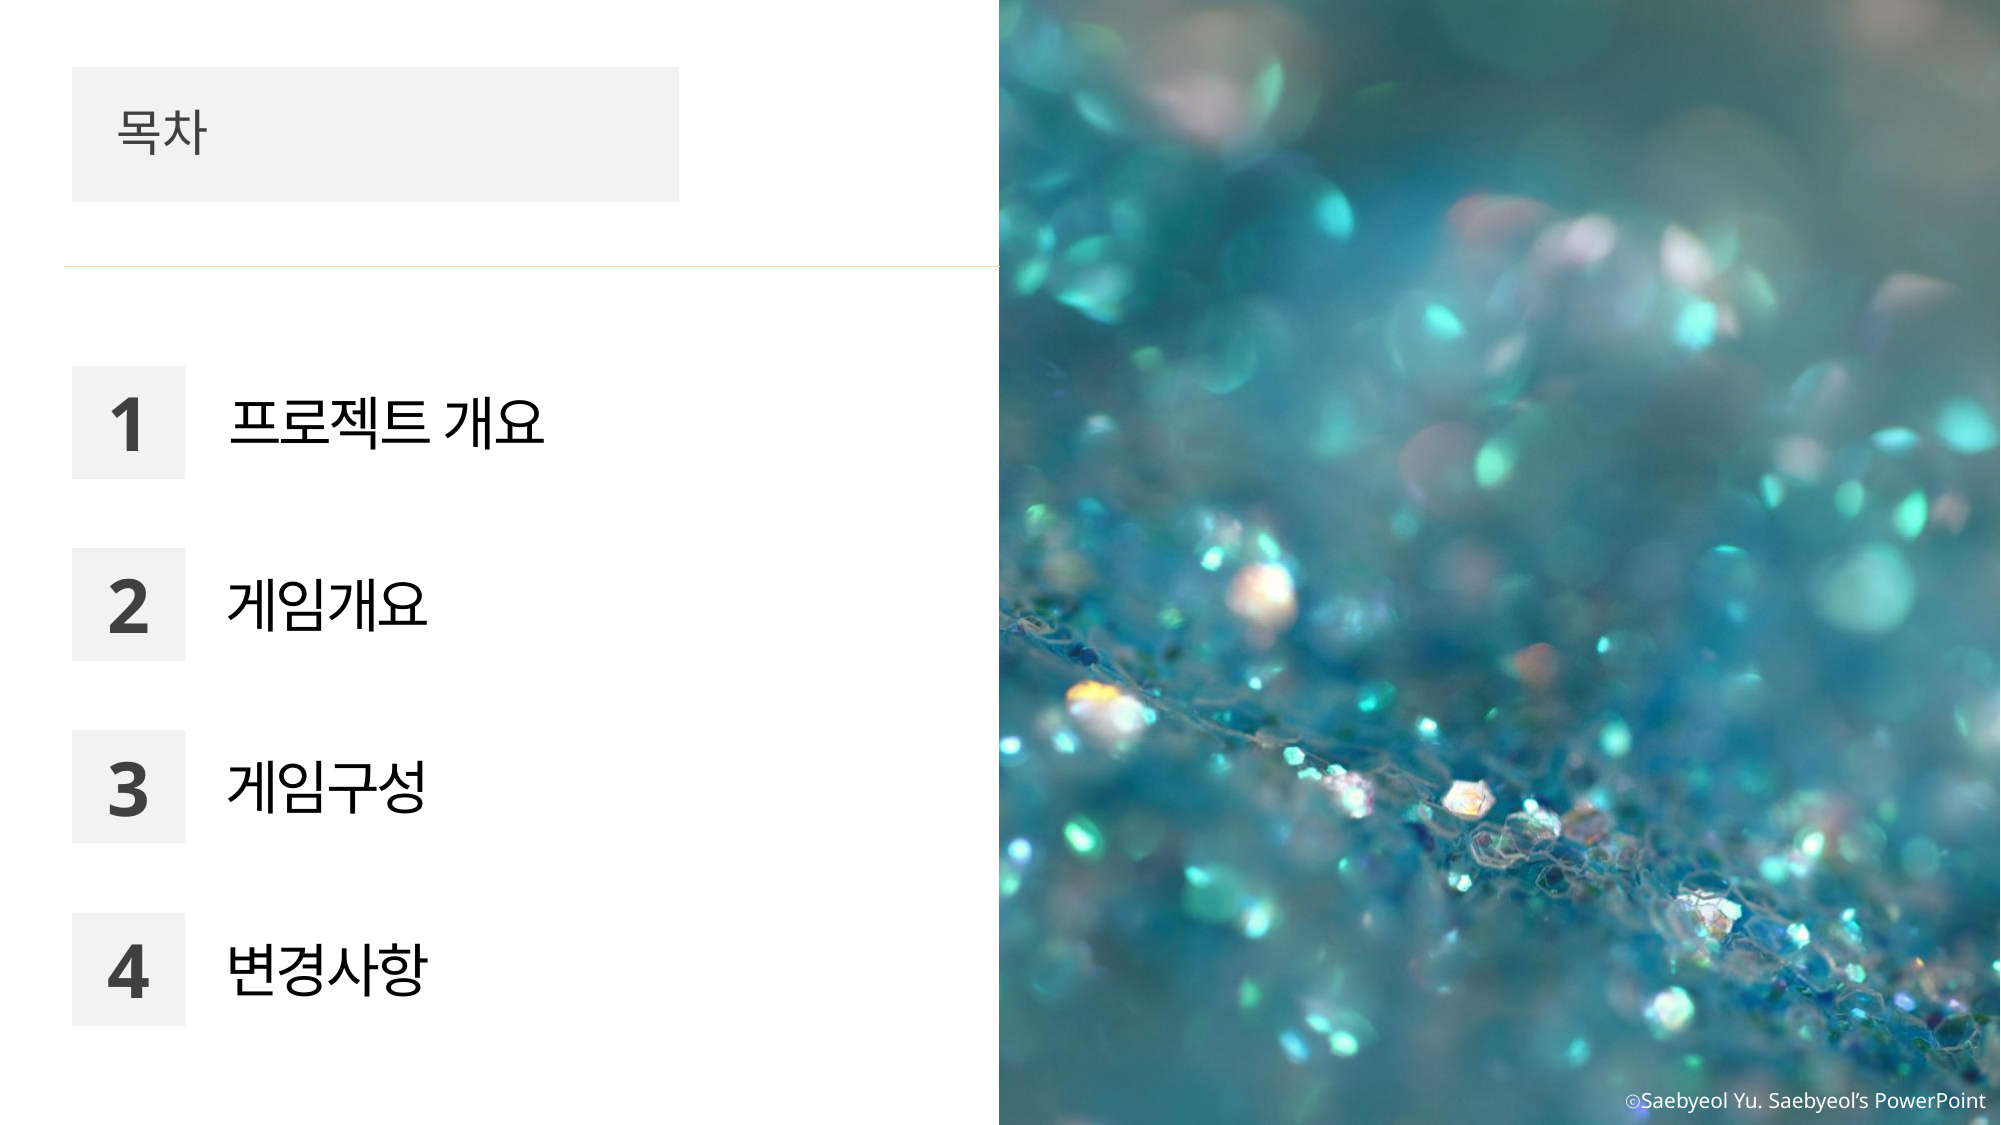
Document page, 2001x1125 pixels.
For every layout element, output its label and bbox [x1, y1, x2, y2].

text_box [72, 66, 680, 203]
text_box [72, 365, 570, 480]
text_box [72, 730, 451, 844]
text_box [72, 912, 464, 1026]
picture [999, 0, 2000, 1125]
text_box [72, 548, 451, 662]
